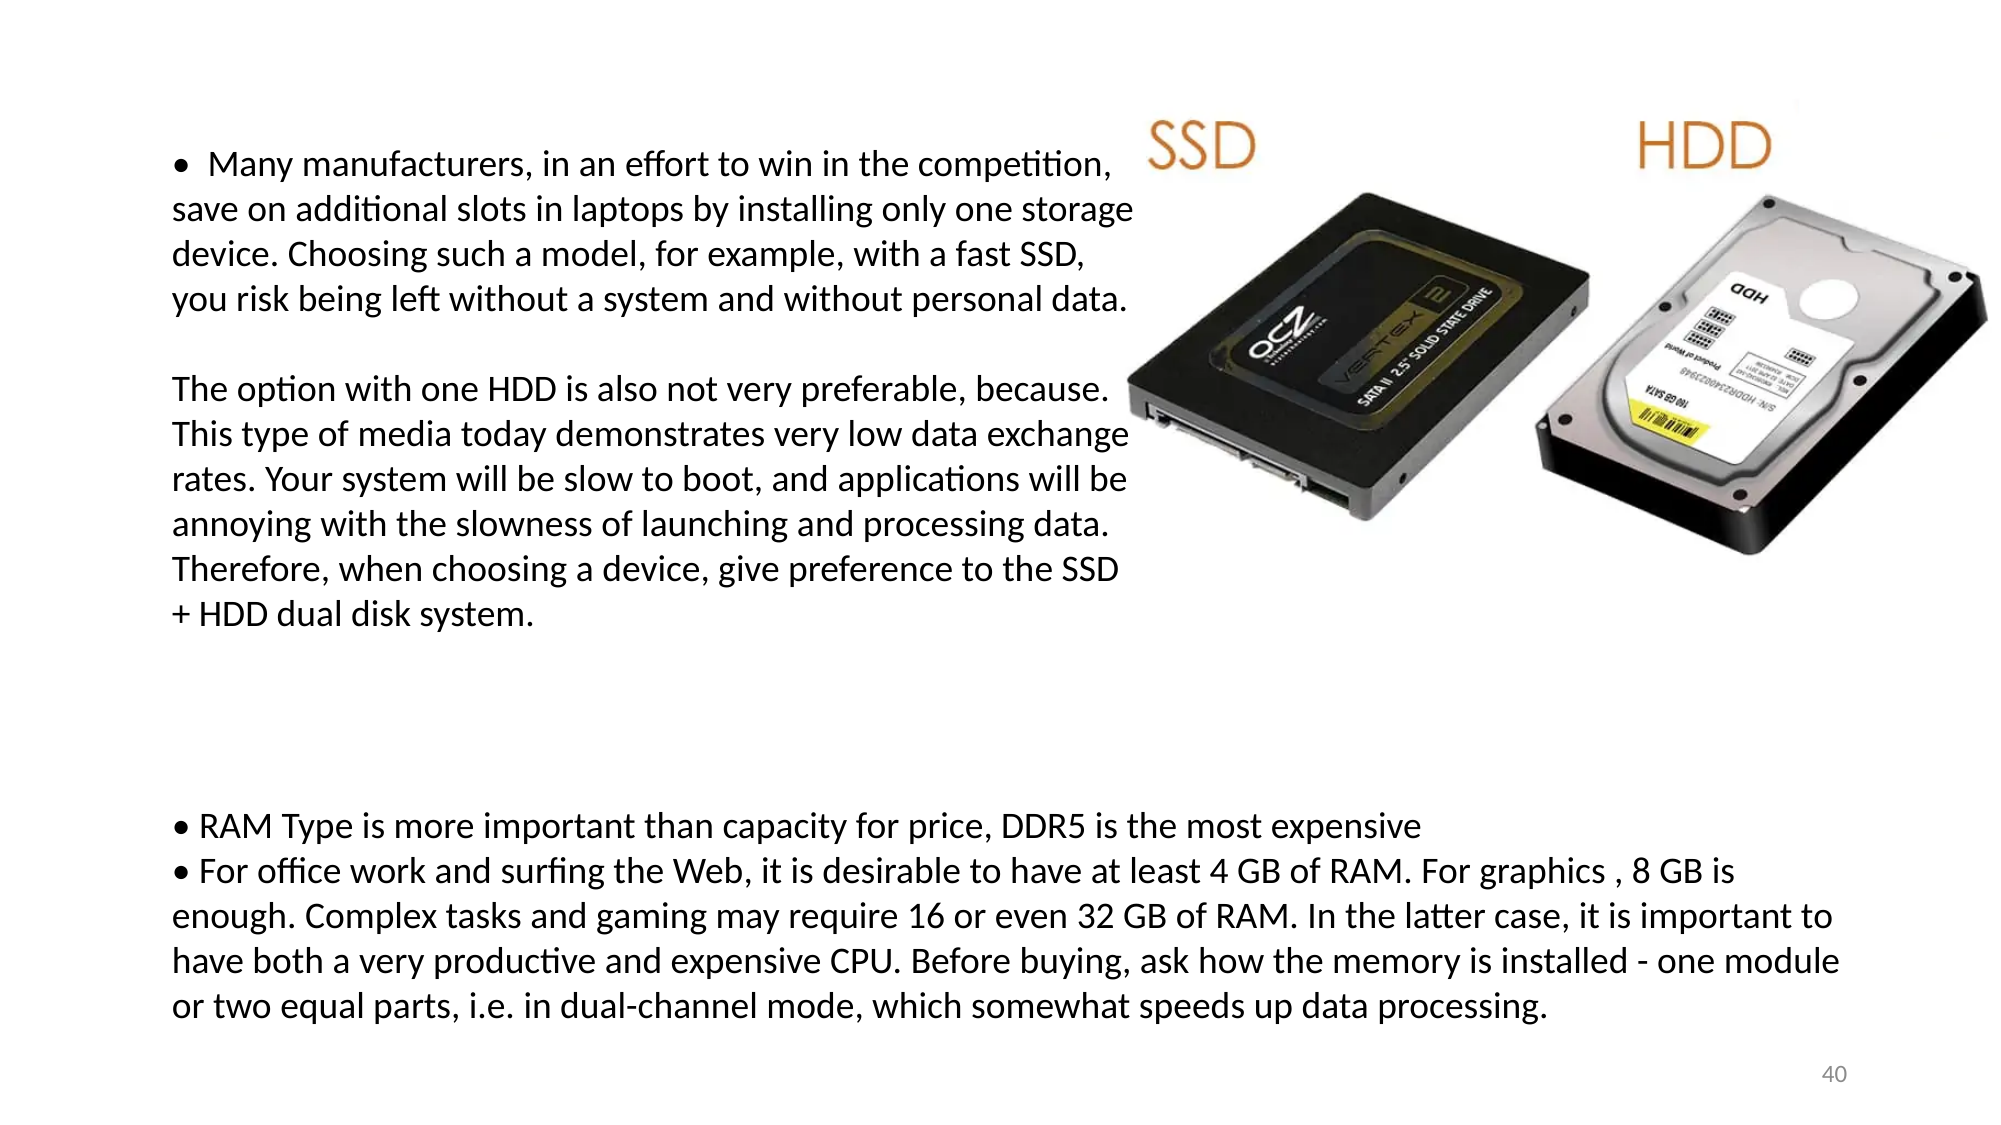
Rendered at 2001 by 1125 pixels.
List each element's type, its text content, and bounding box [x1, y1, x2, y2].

slide_number 40 [1412, 1042, 1863, 1103]
text_box • Many manufacturers, in an effort to win in the competition, save on additional slots in laptops by installing only one storage device. Choosing such a model, for example, with a fast SSD, you risk being left without a system and without personal data. The option with one HDD is also not very preferable, because. This type of media today demonstrates very low data exchange rates. Your system will be slow to boot, and applications will be annoying with the slowness of launching and processing data. Therefore, when choosing a device, give preference to the SSD + HDD dual disk system. [157, 131, 1162, 687]
picture [1111, 7, 2000, 563]
text_box • RAM Type is more important than capacity for price, DDR5 is the most expensive • For office work and surfing the Web, it is desirable to have at least 4 GB of RAM. For graphics , 8 GB is enough. Complex tasks and gaming may require 16 or even 32 GB of RAM. In the latter case, it is important to have both a very productive and expensive CPU. Before buying, ask how the memory is installed - one module or two equal parts, i.e. in dual-channel mode, which somewhat speeds up data processing. [157, 793, 1858, 1079]
